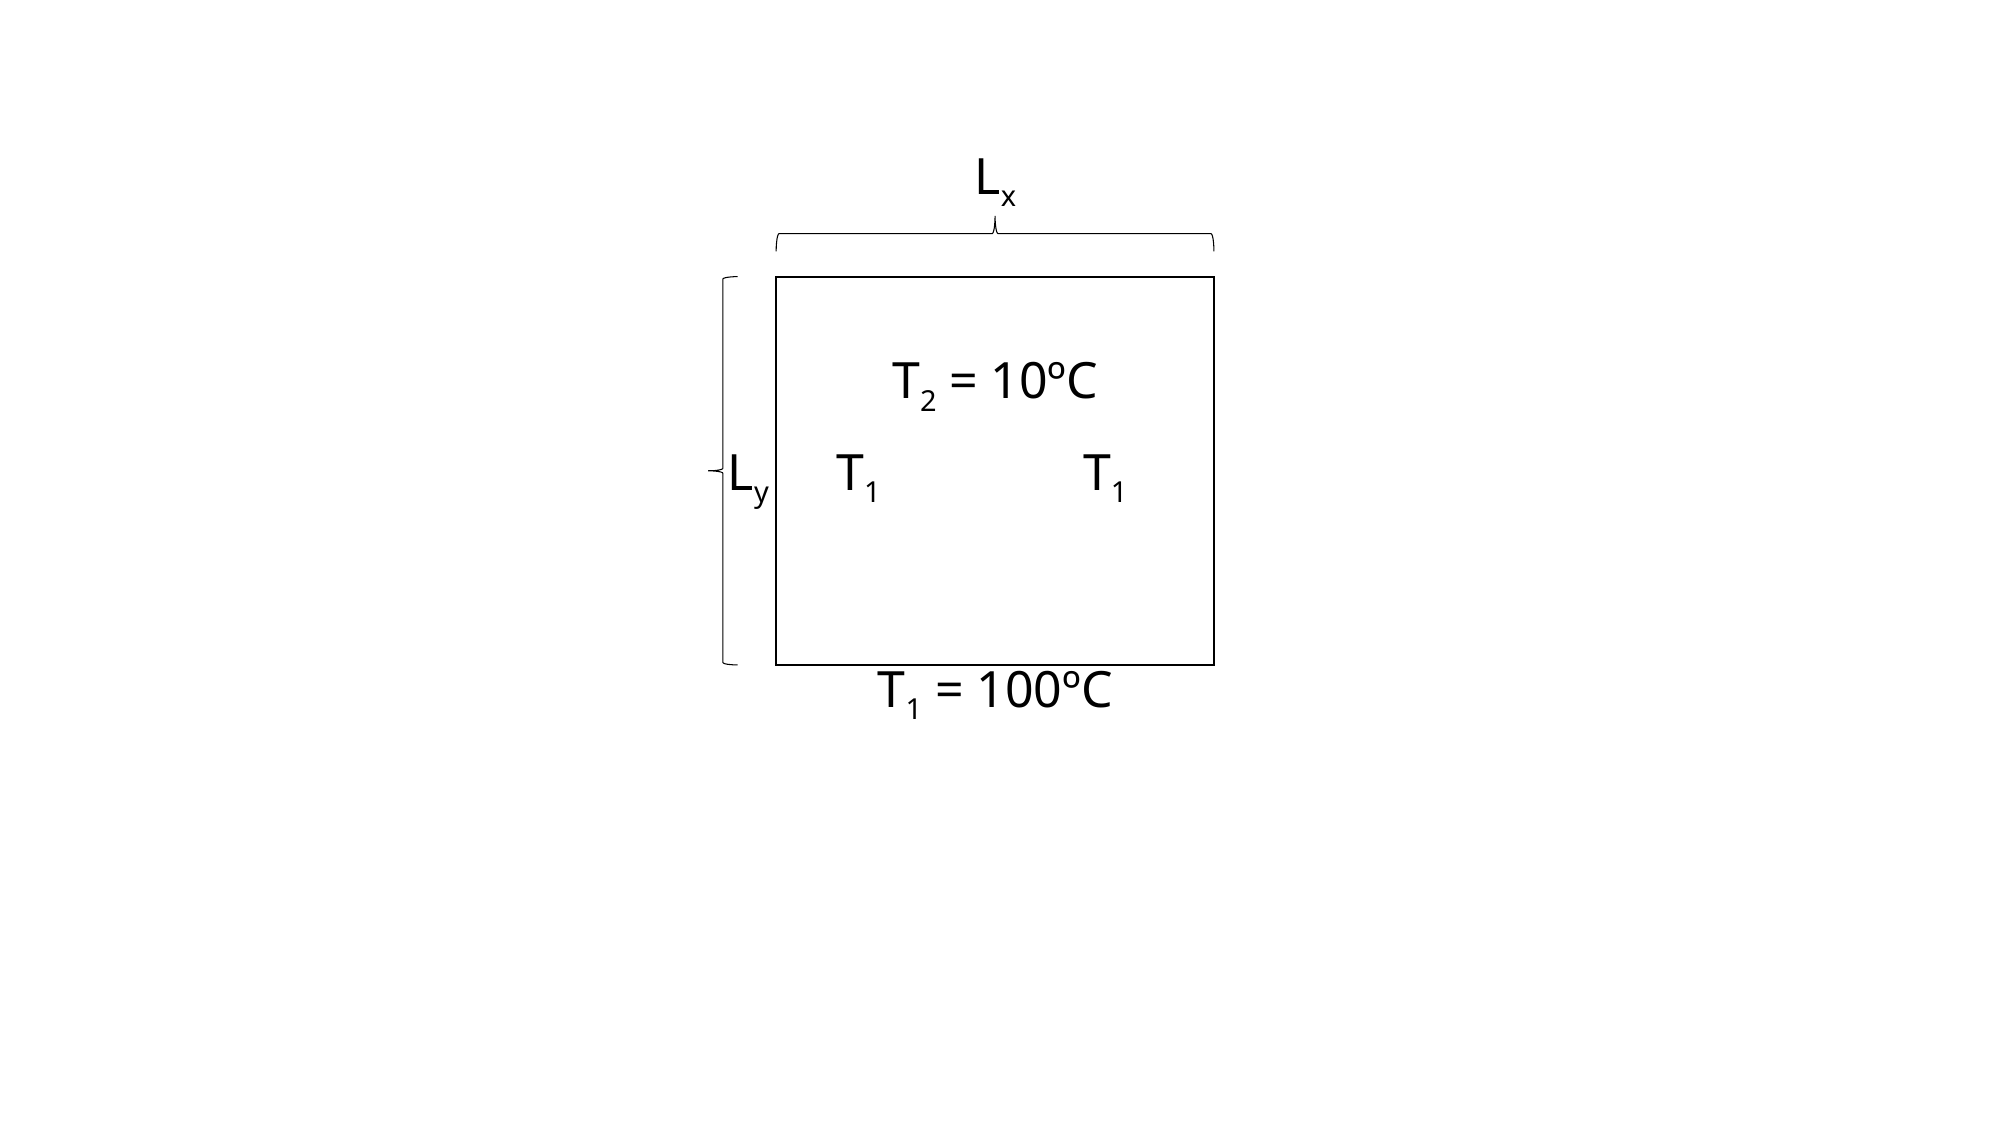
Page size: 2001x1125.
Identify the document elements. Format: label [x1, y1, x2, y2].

text_box [610, 120, 1366, 770]
